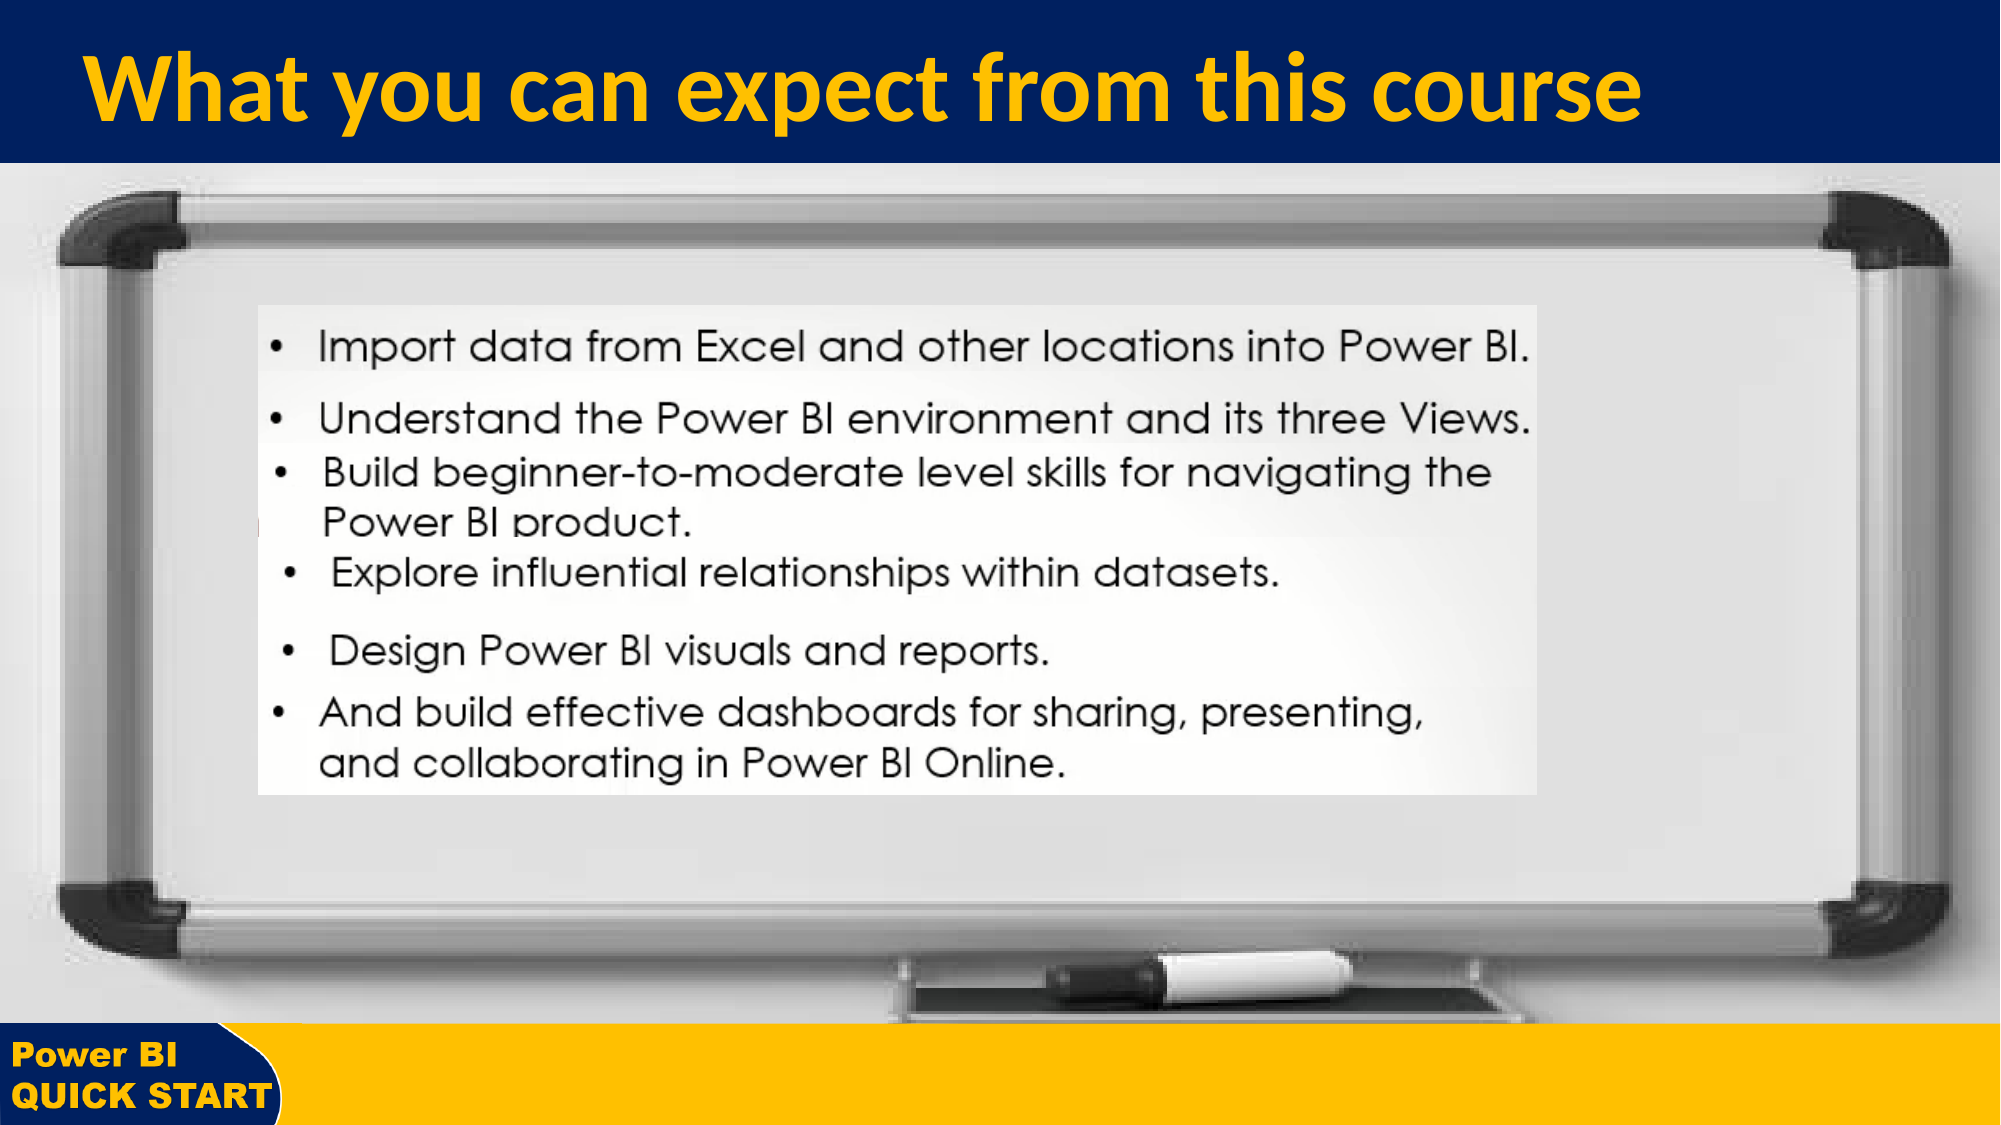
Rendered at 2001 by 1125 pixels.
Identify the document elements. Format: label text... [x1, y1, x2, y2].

picture [0, 0, 2001, 1125]
text_box What you can expect from this course [0, 0, 2000, 61]
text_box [258, 443, 1537, 537]
